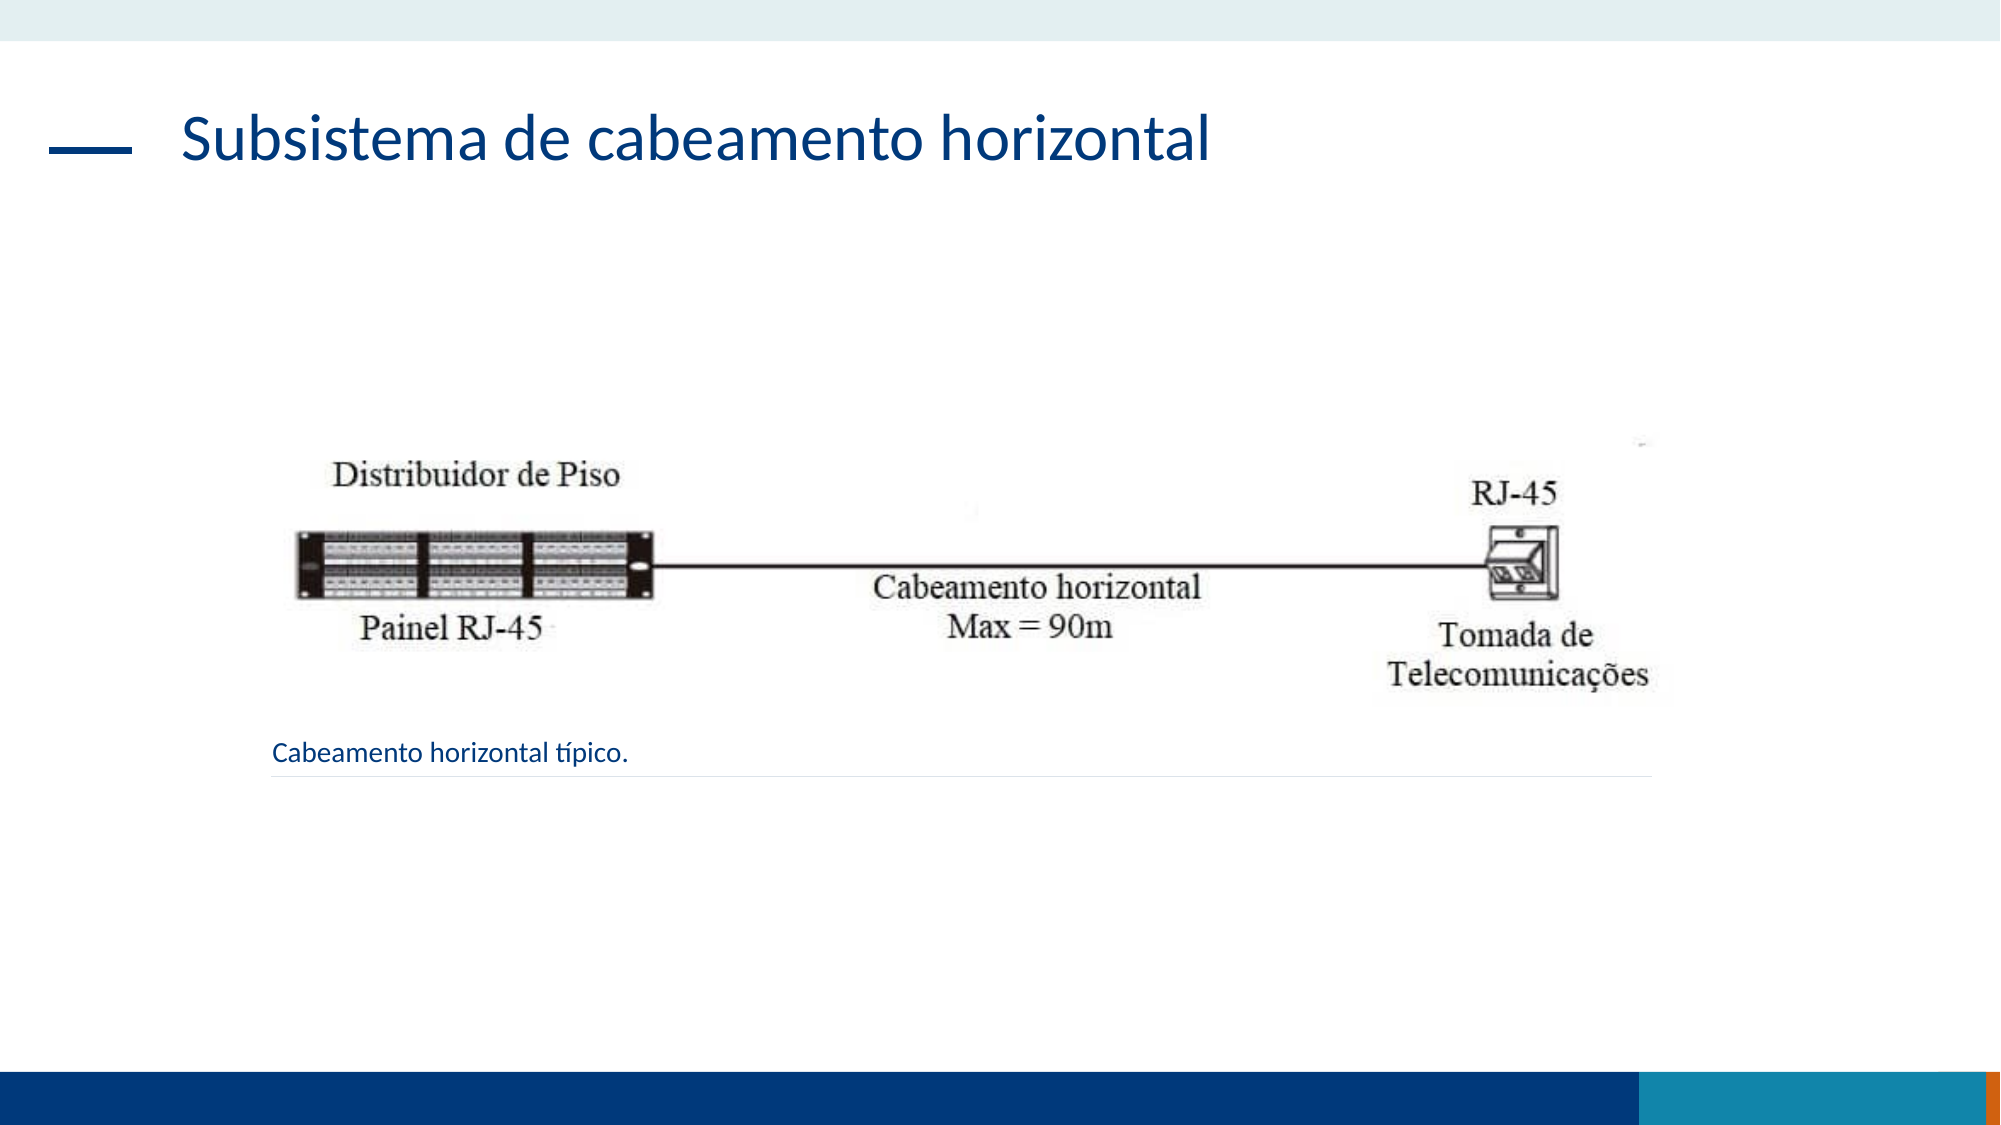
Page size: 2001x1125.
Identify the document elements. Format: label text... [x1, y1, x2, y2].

list Subsistema de cabeamento horizontal [167, 95, 1833, 237]
text_box Cabeamento horizontal típico. [257, 726, 723, 776]
picture [257, 379, 1743, 715]
